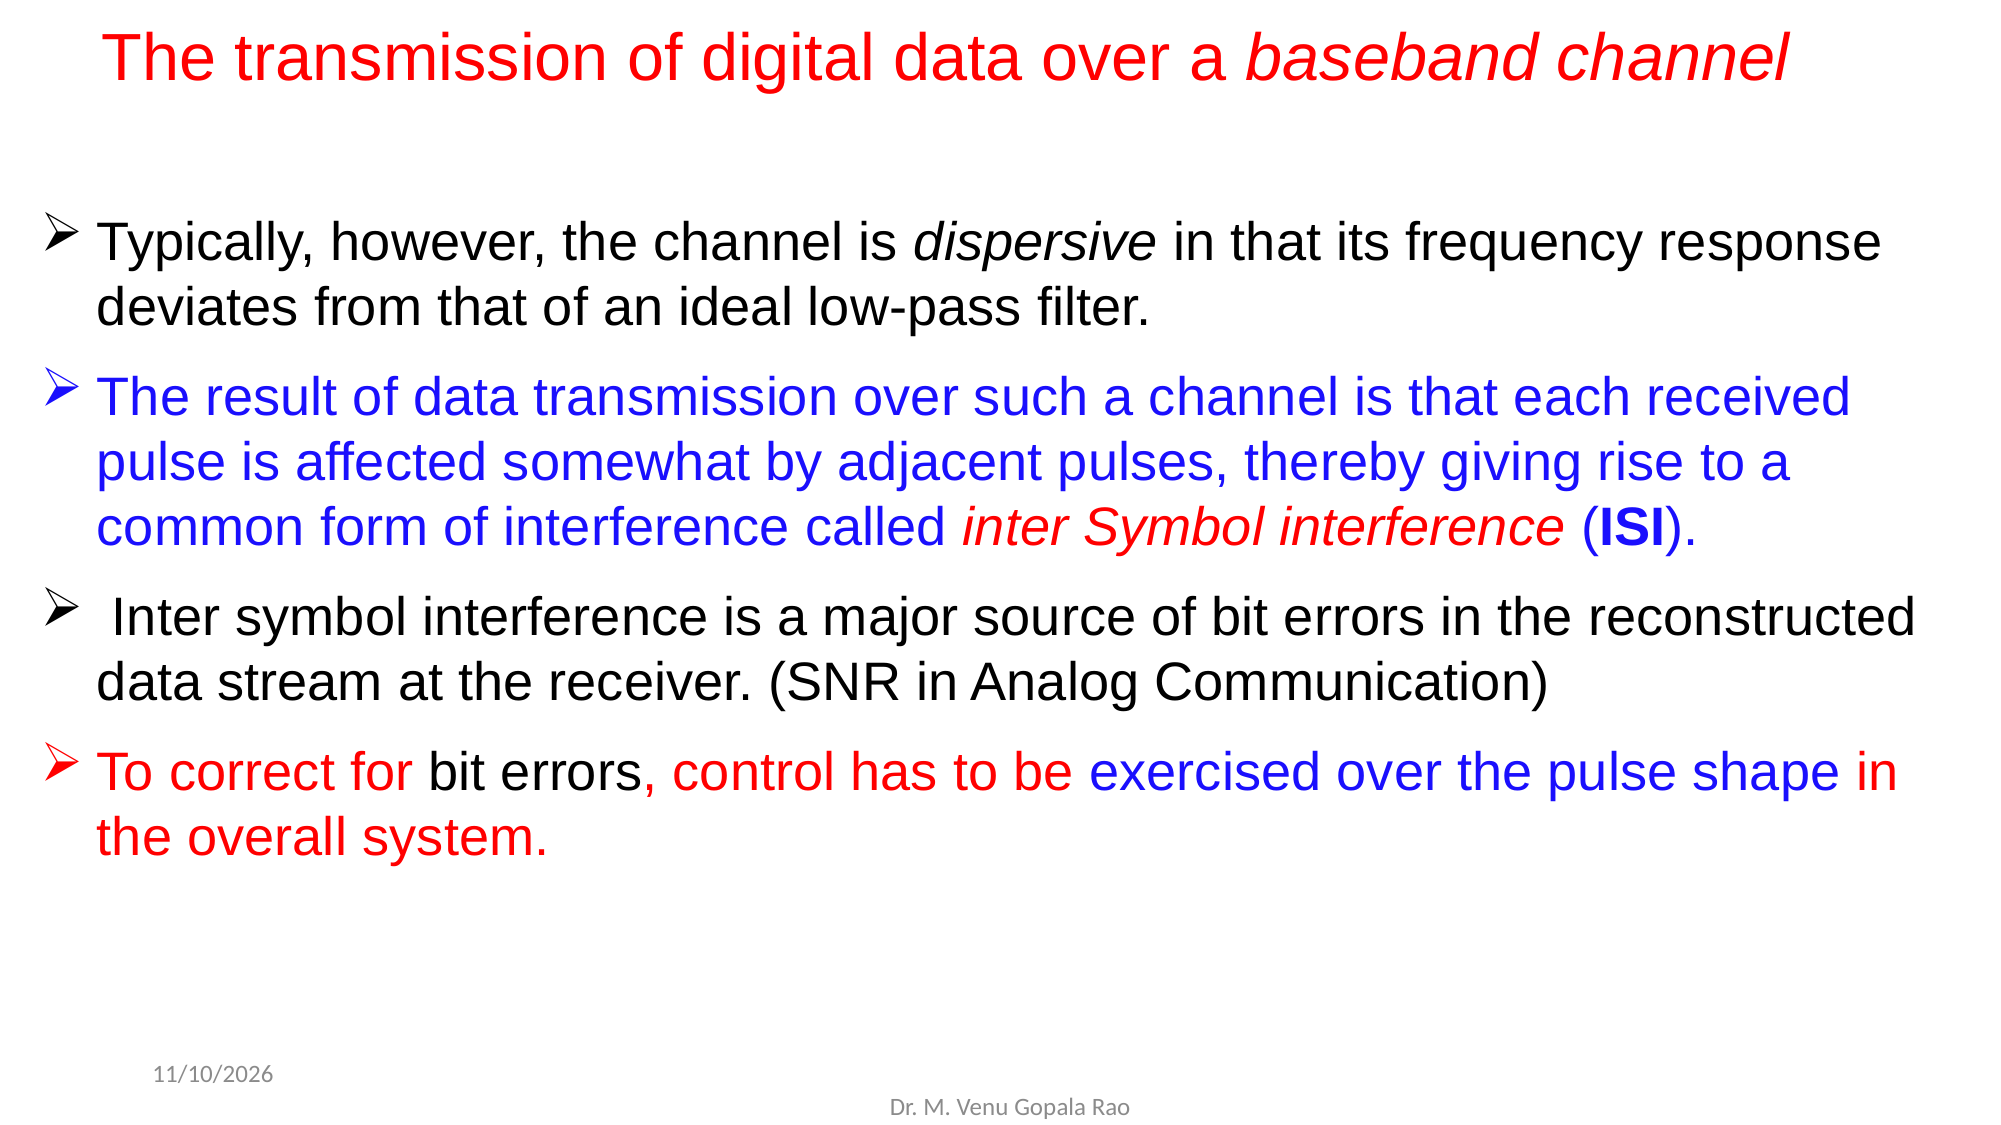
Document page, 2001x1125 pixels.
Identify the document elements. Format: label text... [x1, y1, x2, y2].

text_box Typically, however, the channel is dispersive in that its frequency response deviates from that of an ideal low-pass filter. The result of data transmission over such a channel is that each received pulse is affected somewhat by adjacent pulses, thereby giving rise to a common form of interference called inter Symbol interference (ISI). Inter symbol interference is a major source of bit errors in the reconstructed data stream at the receiver. (SNR in Analog Communication) To correct for bit errors, control has to be exercised over the pulse shape in the overall system. [25, 199, 1974, 874]
text_box The transmission of digital data over a baseband channel [87, 6, 1837, 101]
footer Dr. M. Venu Gopala Rao [672, 1075, 1348, 1125]
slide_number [137, 1042, 588, 1103]
